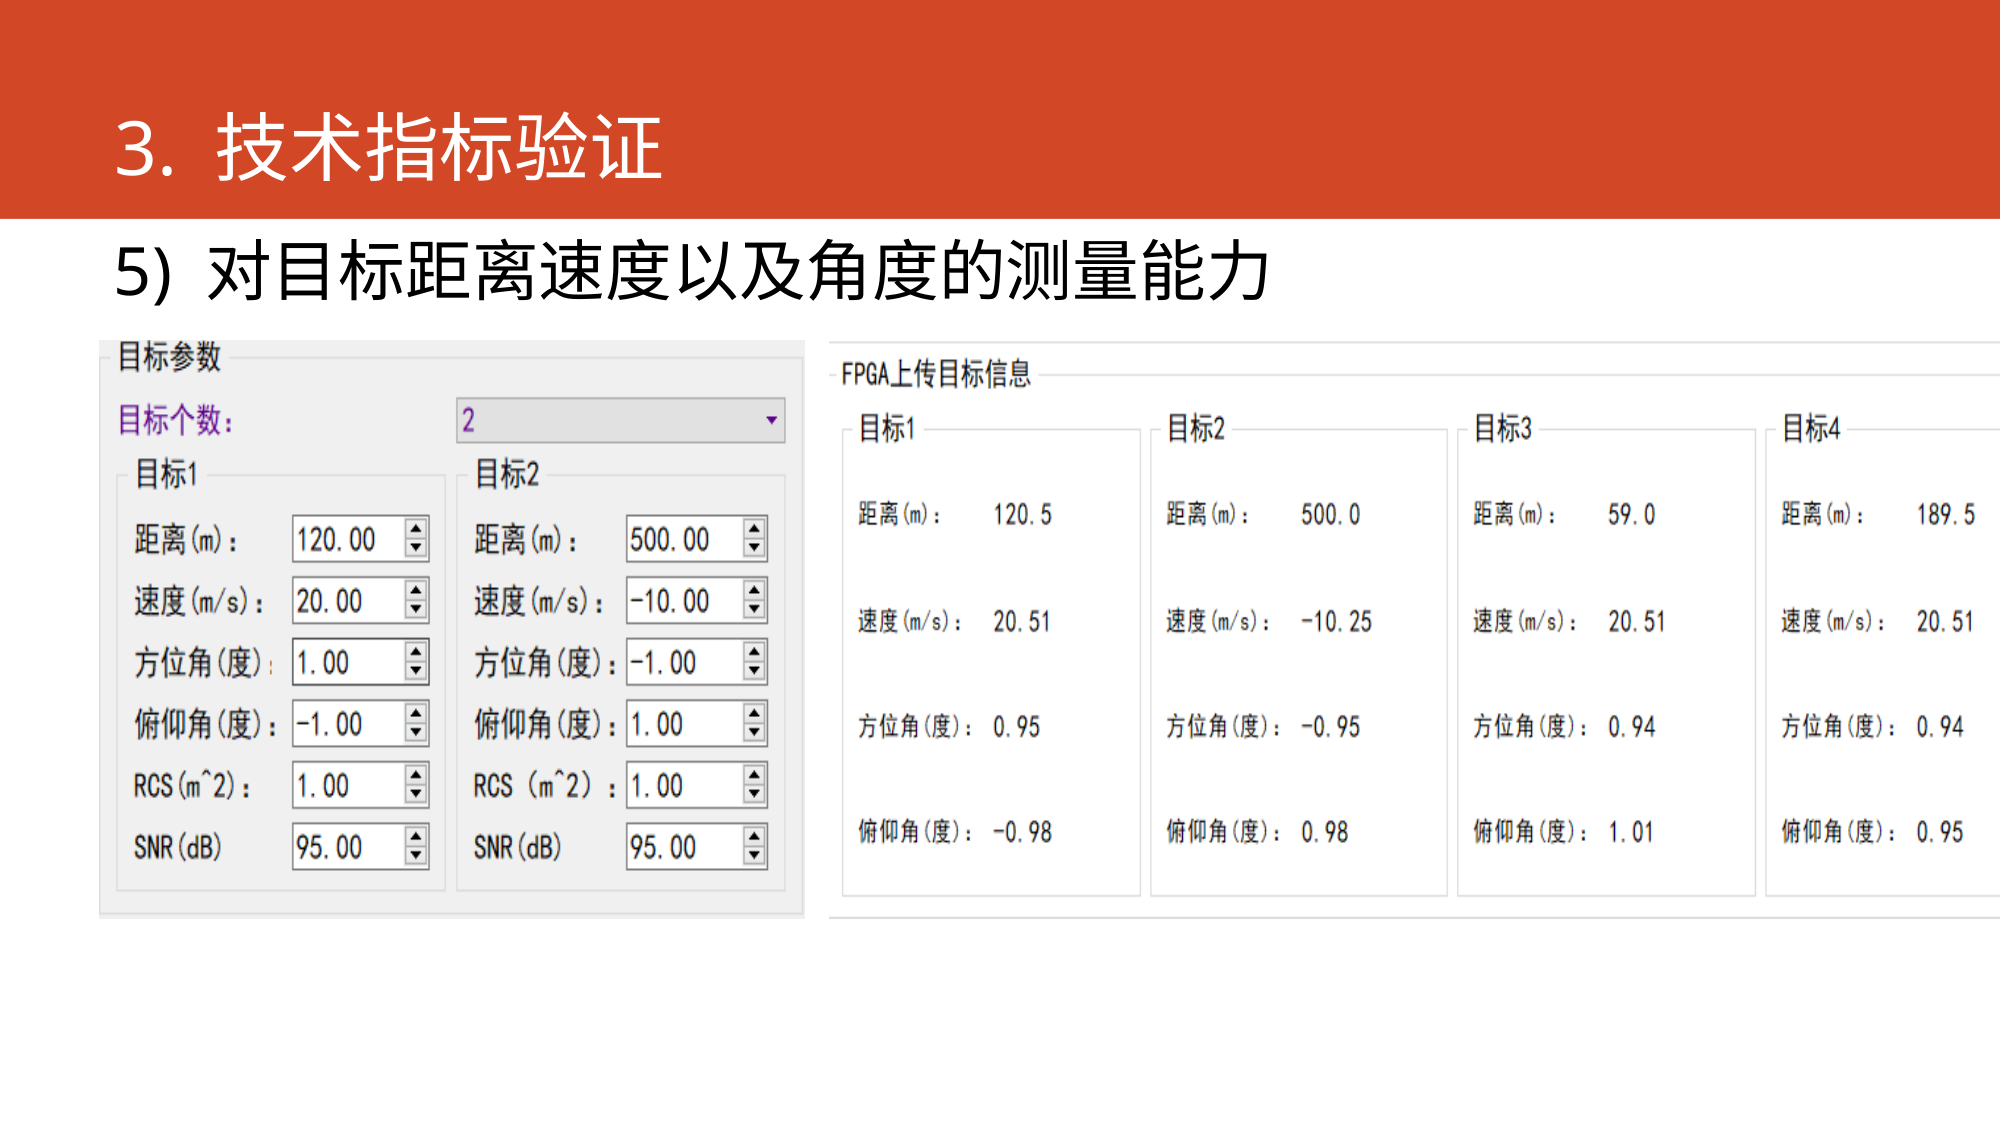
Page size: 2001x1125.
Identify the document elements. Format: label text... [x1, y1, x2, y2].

picture [99, 340, 805, 919]
title 3. 技术指标验证 [99, 0, 1863, 199]
picture [829, 340, 2000, 919]
text_box 5) 对目标距离速度以及角度的测量能力 [99, 221, 1837, 316]
